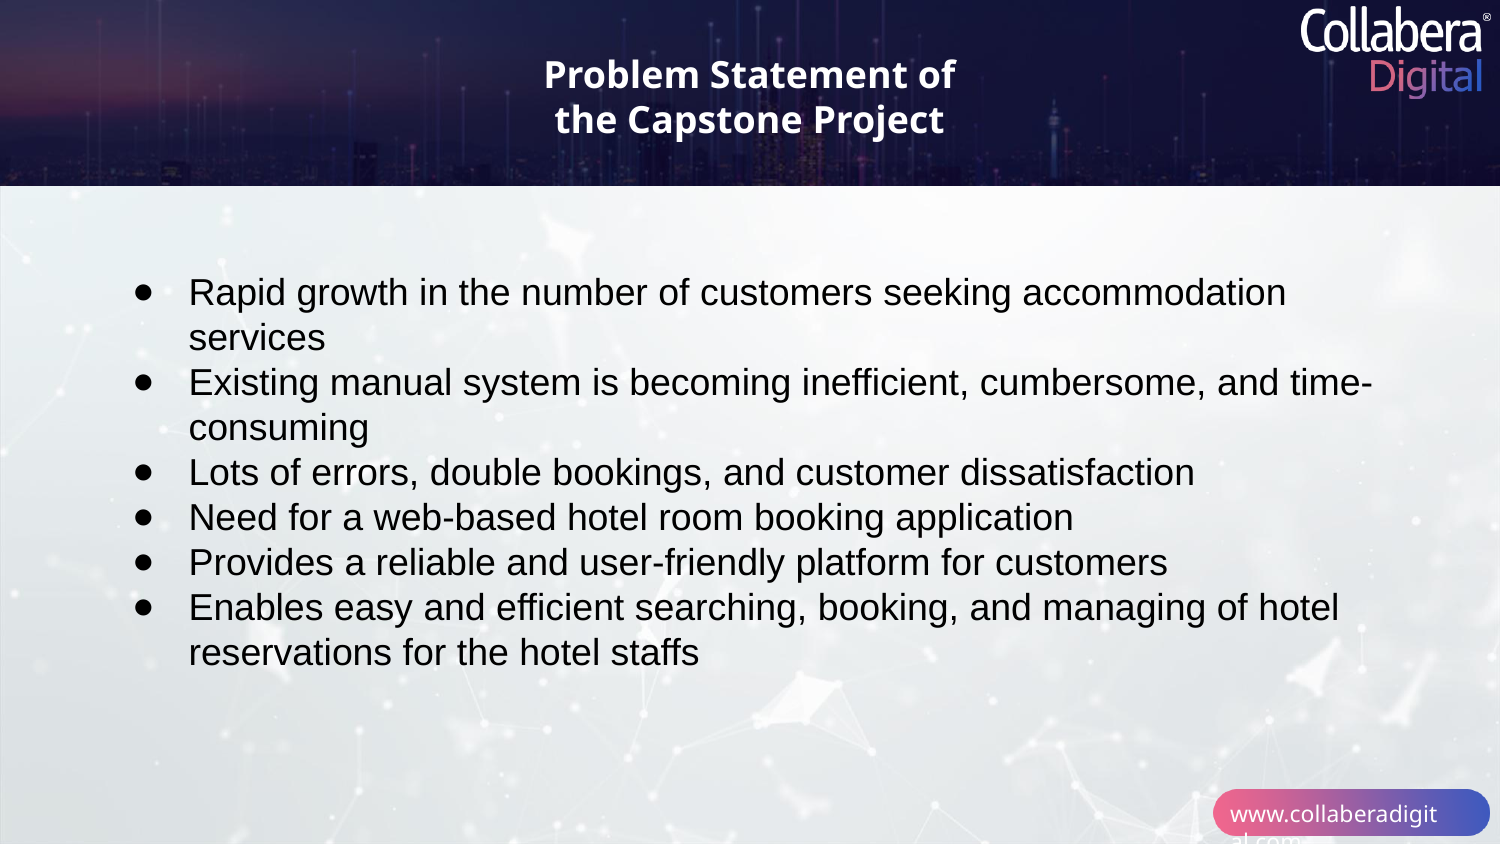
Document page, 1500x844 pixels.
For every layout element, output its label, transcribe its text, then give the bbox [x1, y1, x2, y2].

text_box Rapid growth in the number of customers seeking accommodation services Existing manual system is becoming inefficient, cumbersome, and time-consuming Lots of errors, double bookings, and customer dissatisfaction Need for a web-based hotel room booking application Provides a reliable and user-friendly platform for customers Enables easy and efficient searching, booking, and managing of hotel reservations for the hotel staffs [98, 252, 1392, 733]
picture [1269, 839, 1277, 844]
picture [0, 0, 1500, 844]
text_box Problem Statement of the Capstone Project [509, 45, 991, 147]
